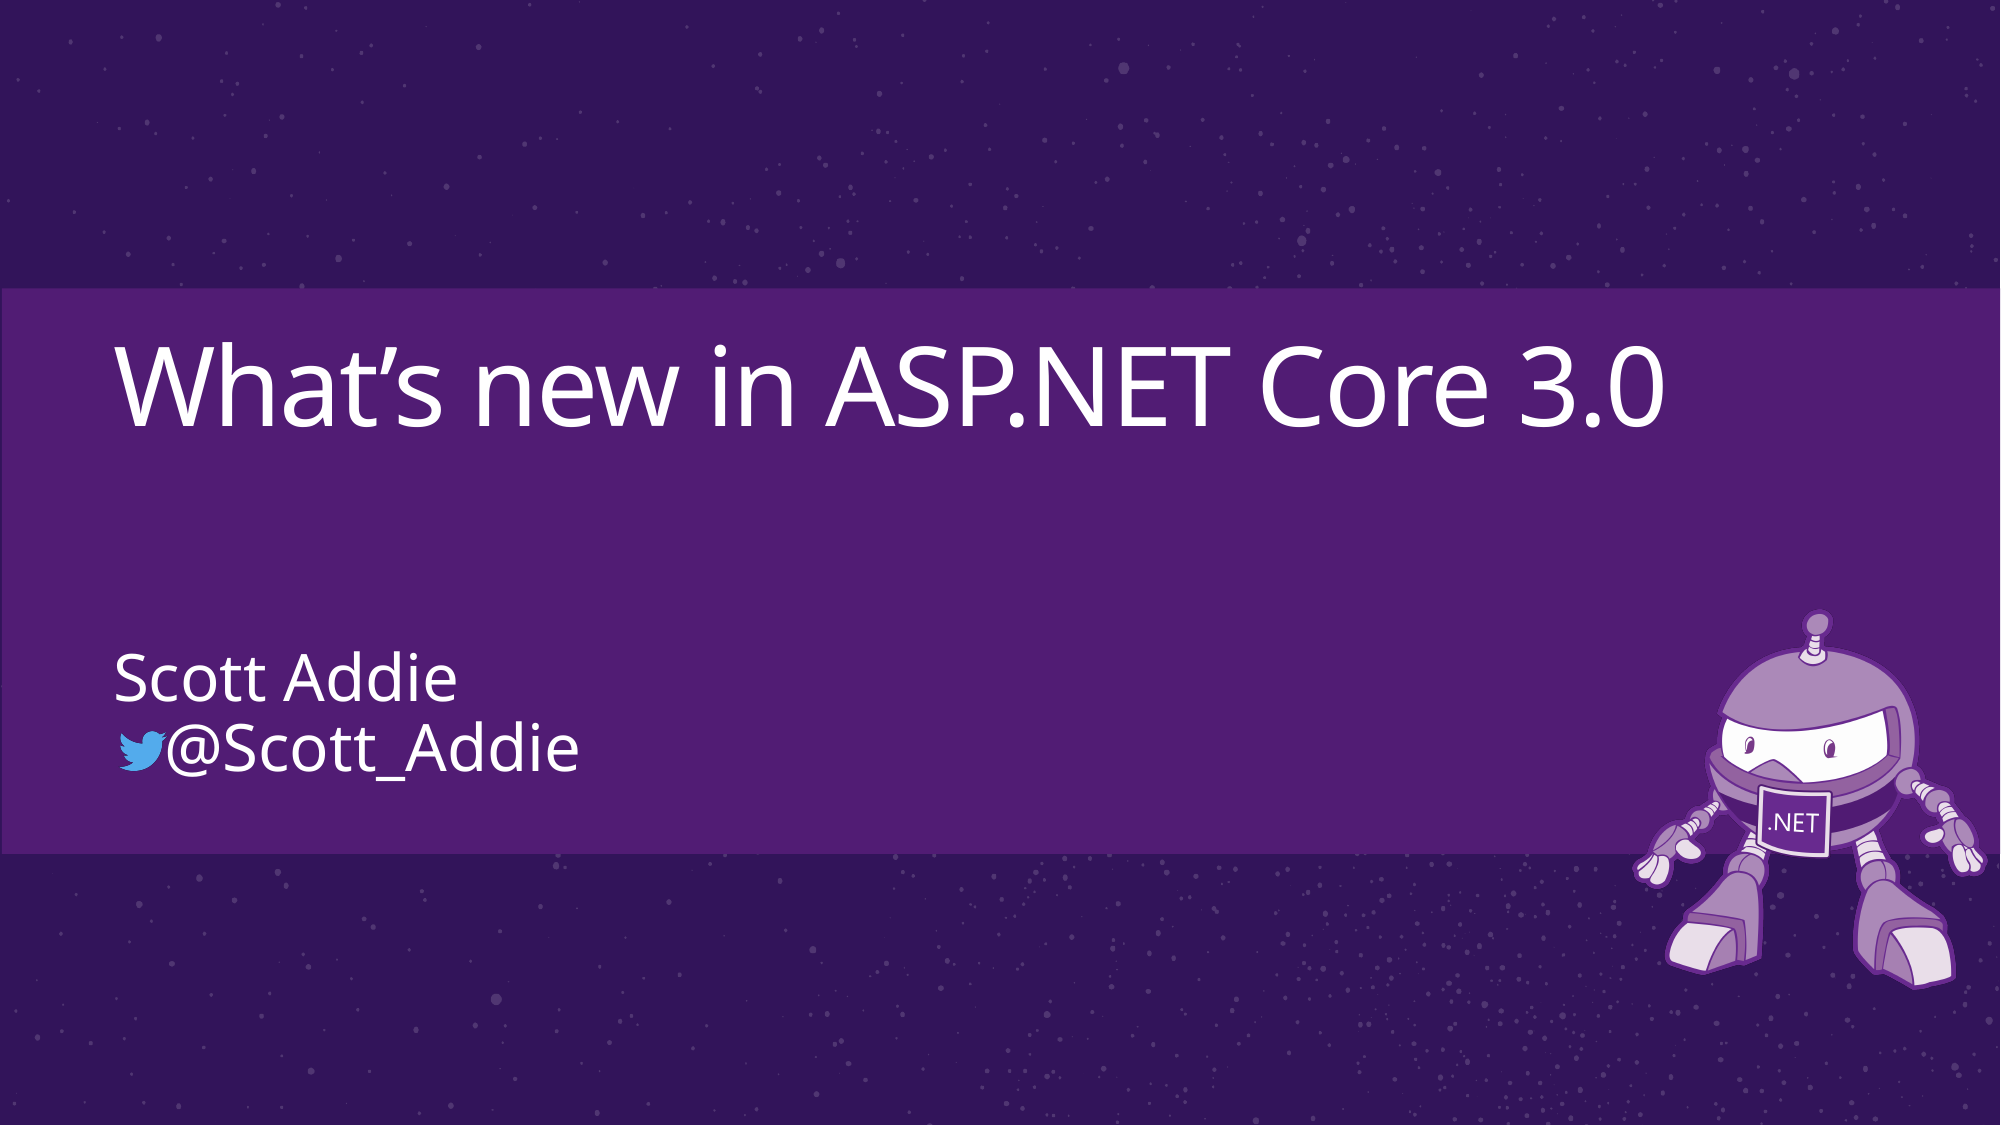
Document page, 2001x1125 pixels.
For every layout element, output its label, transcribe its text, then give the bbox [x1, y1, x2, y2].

title What’s new in ASP.NET Core 3.0 [89, 315, 1904, 610]
picture [106, 715, 179, 788]
picture [0, 0, 2000, 1125]
list Scott Addie @Scott_Addie [89, 626, 1707, 819]
